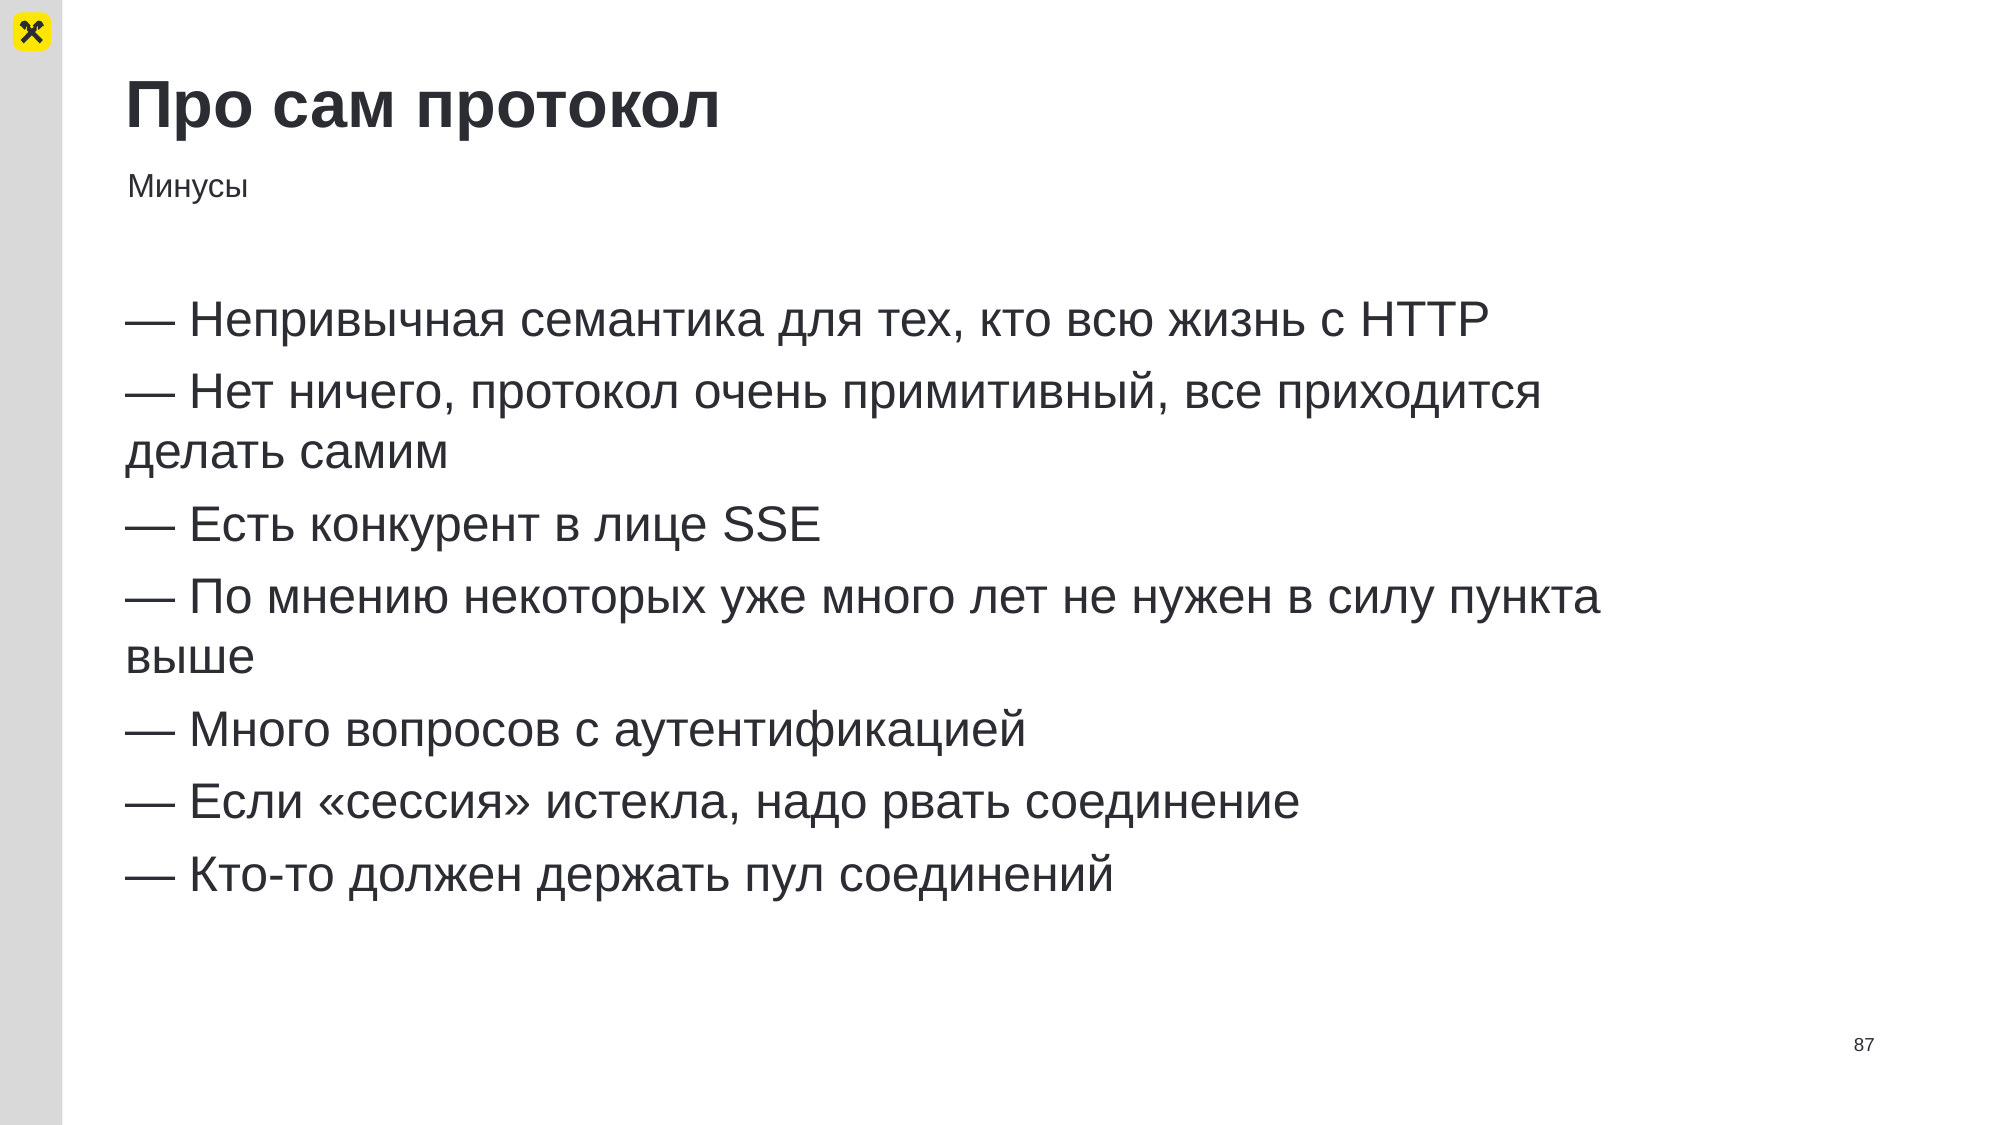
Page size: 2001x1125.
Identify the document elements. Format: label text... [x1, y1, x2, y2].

slide_number 87 [1749, 1000, 1875, 1064]
list Минусы [125, 156, 1750, 219]
title Про сам протокол [125, 62, 1875, 157]
list — Непривычная семантика для тех, кто всю жизнь с HTTP — Нет ничего, протокол очень примитивный, все приходится делать самим — Есть конкурент в лице SSE — По мнению некоторых уже много лет не нужен в силу пункта выше — Много вопросов с аутентификацией — Если «сессия» истекла, надо рвать соединение — Кто-то должен держать пул соединений [125, 278, 1624, 934]
